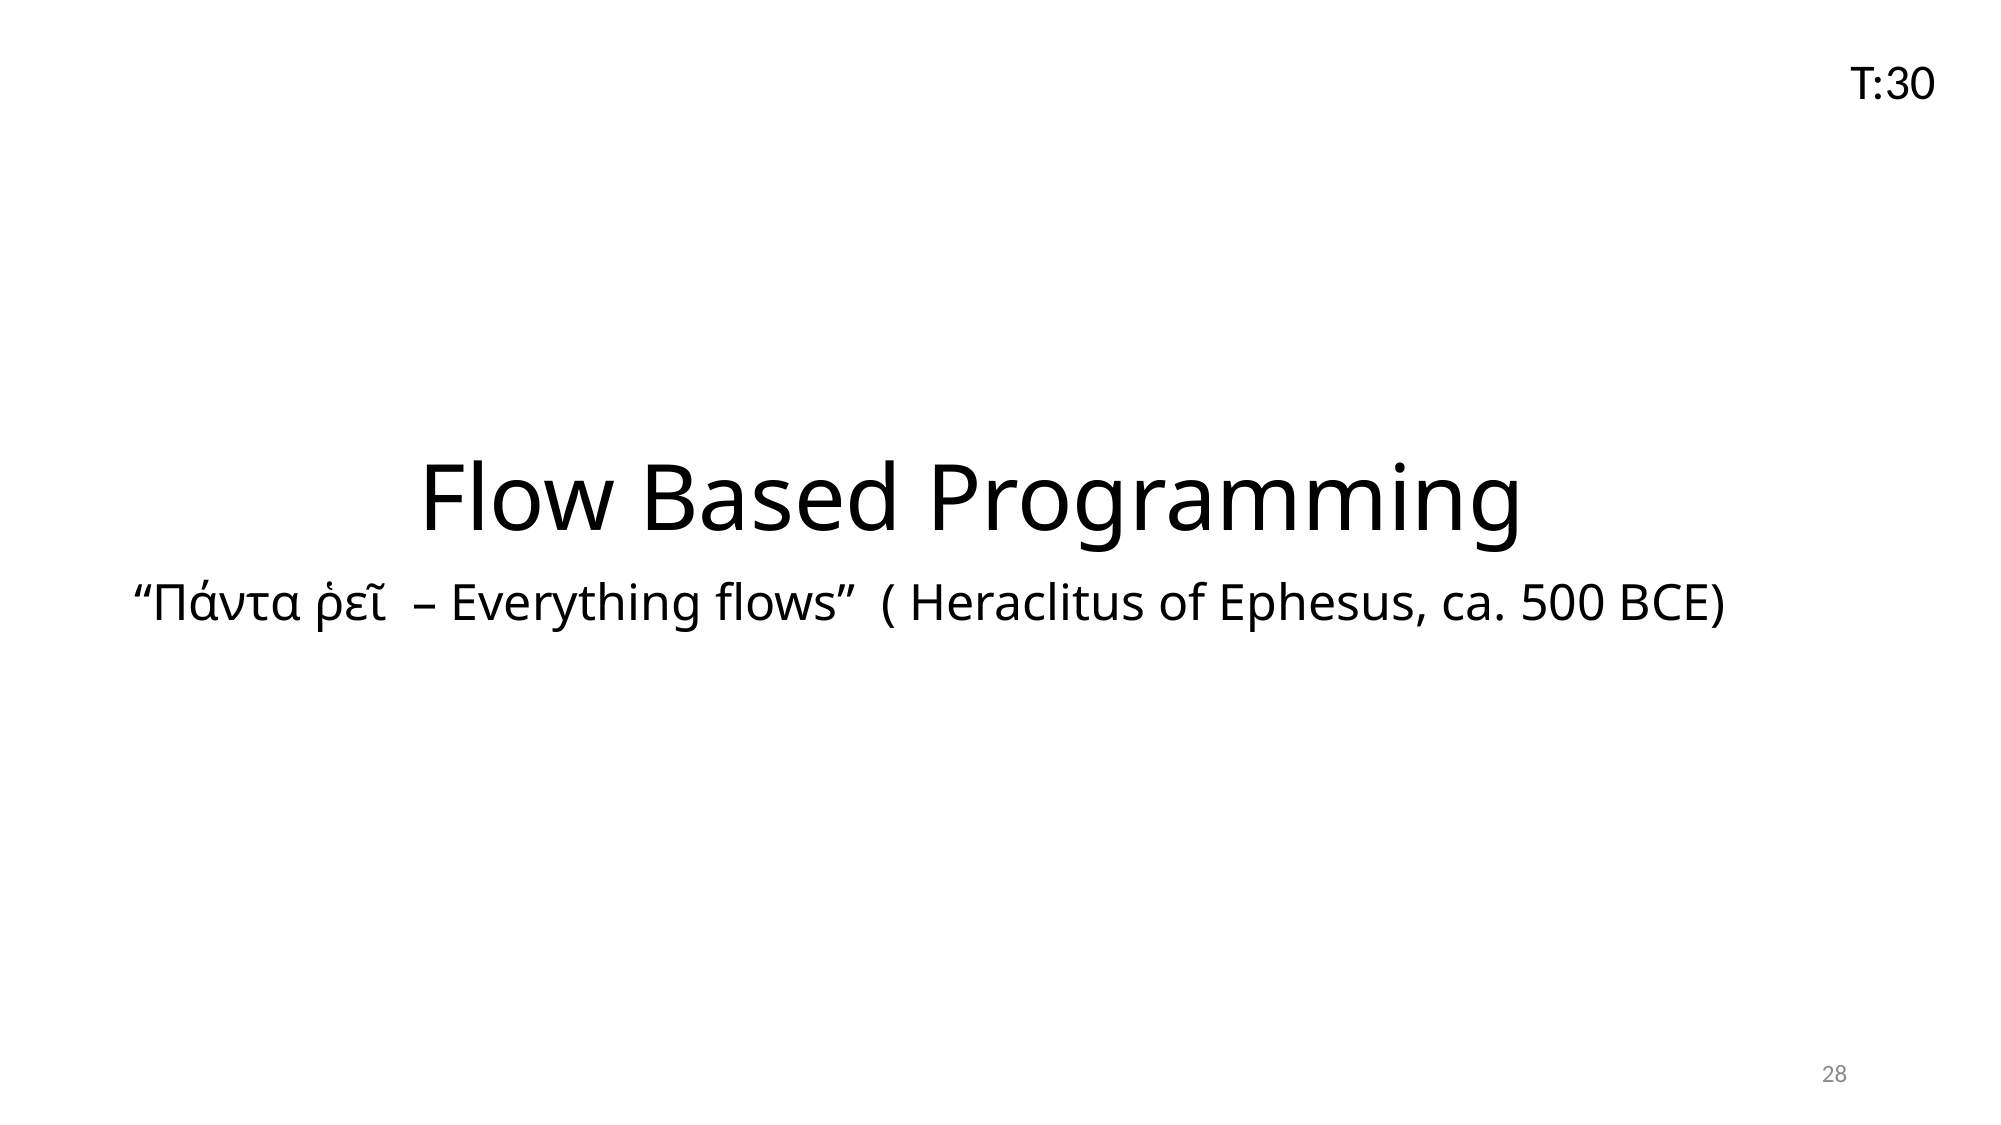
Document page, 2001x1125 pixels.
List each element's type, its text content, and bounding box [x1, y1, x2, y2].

title “Πάντα ῥεῖ – Everything flows” ( Heraclitus of Ephesus, ca. 500 BCE) [0, 577, 1861, 661]
text_box T:30 [1835, 42, 1971, 117]
title Flow Based Programming [42, 450, 1903, 563]
slide_number 28 [1412, 1042, 1863, 1103]
